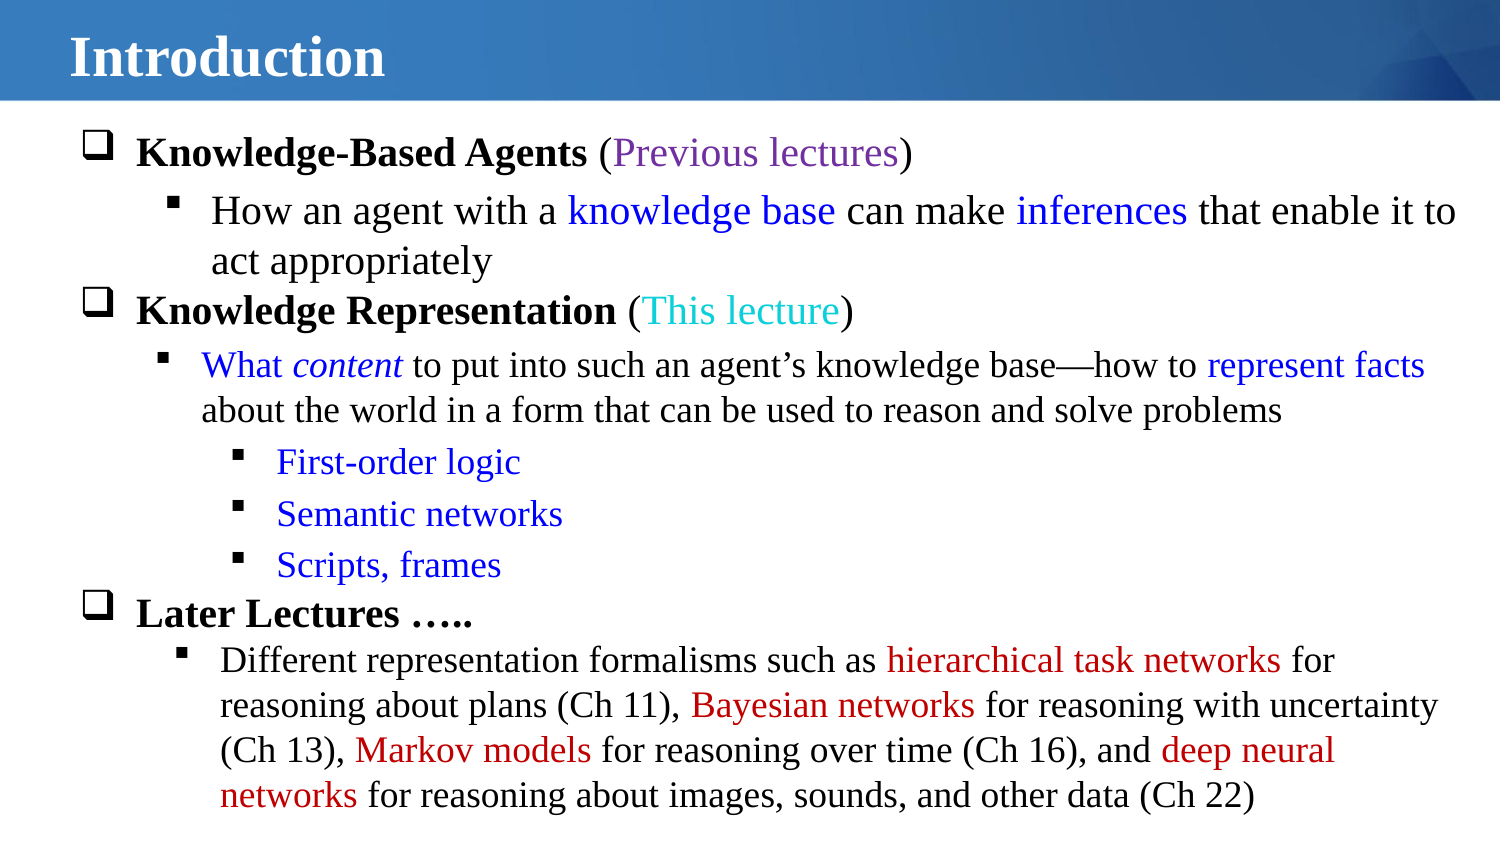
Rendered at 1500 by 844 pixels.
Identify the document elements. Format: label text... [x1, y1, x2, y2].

list Knowledge-Based Agents (Previous lectures) How an agent with a knowledge base can make inferences that enable it to act appropriately Knowledge Representation (This lecture) What content to put into such an agent’s knowledge base—how to represent facts about the world in a form that can be used to reason and solve problems First-order logic Semantic networks Scripts, frames Later Lectures ….. Different representation formalisms such as hierarchical task networks for reasoning about plans (Ch 11), Bayesian networks for reasoning with uncertainty (Ch 13), Markov models for reasoning over time (Ch 16), and deep neural networks for reasoning about images, sounds, and other data (Ch 22) [64, 117, 1483, 783]
title Introduction [55, 10, 1378, 95]
picture [0, 0, 1500, 103]
